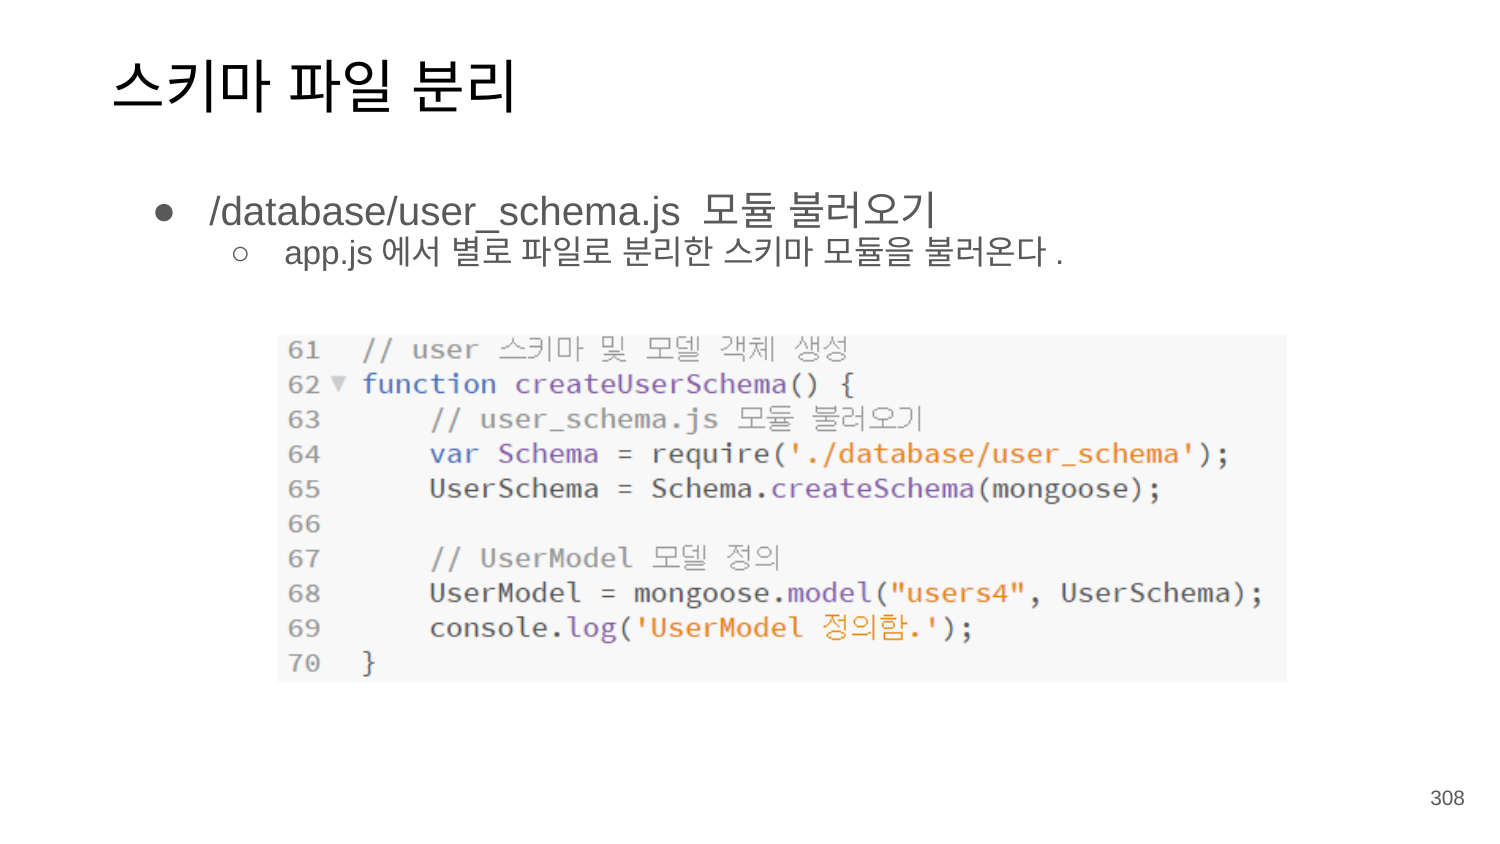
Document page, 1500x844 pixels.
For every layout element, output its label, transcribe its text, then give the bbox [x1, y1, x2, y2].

title 스키마 파일 분리 [96, 35, 1500, 151]
picture [277, 335, 1288, 684]
list /database/user_schema.js 모듈 불러오기 app.js에서 별로 파일로 분리한 스키마 모듈을 불러온다. [119, 173, 1350, 298]
slide_number 308 [1389, 764, 1480, 830]
